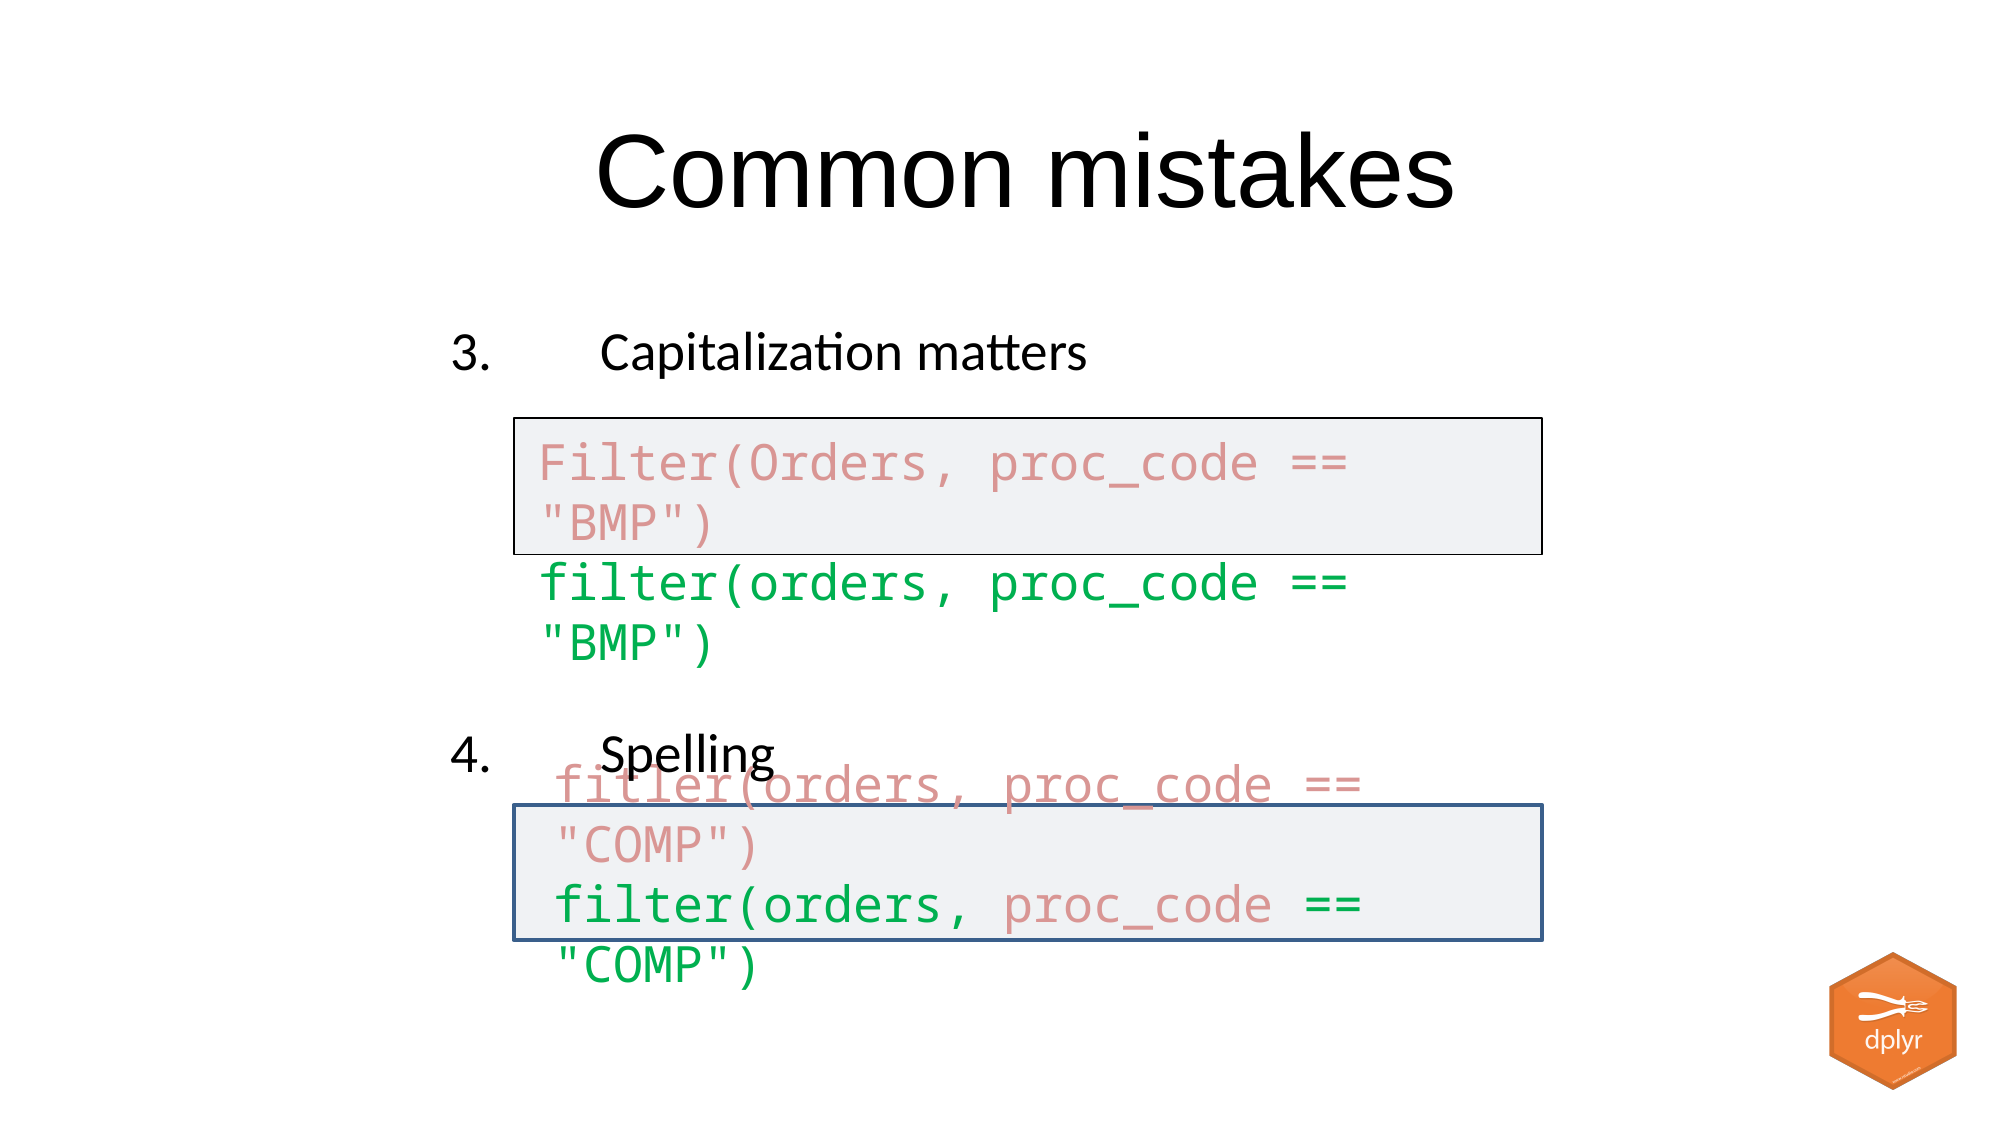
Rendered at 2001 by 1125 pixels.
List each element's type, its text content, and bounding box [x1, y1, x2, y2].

text_box 4. Spelling [449, 716, 1257, 794]
title Common mistakes [475, 102, 1576, 231]
text_box [1829, 952, 1957, 1090]
text_box fitler(orders, proc_code == "COMP") filter(orders, proc_code == "COMP") [512, 803, 1544, 942]
text_box 3. Capitalization matters [449, 314, 1268, 392]
text_box Filter(Orders, proc_code == "BMP") filter(orders, proc_code == "BMP") [513, 417, 1543, 555]
